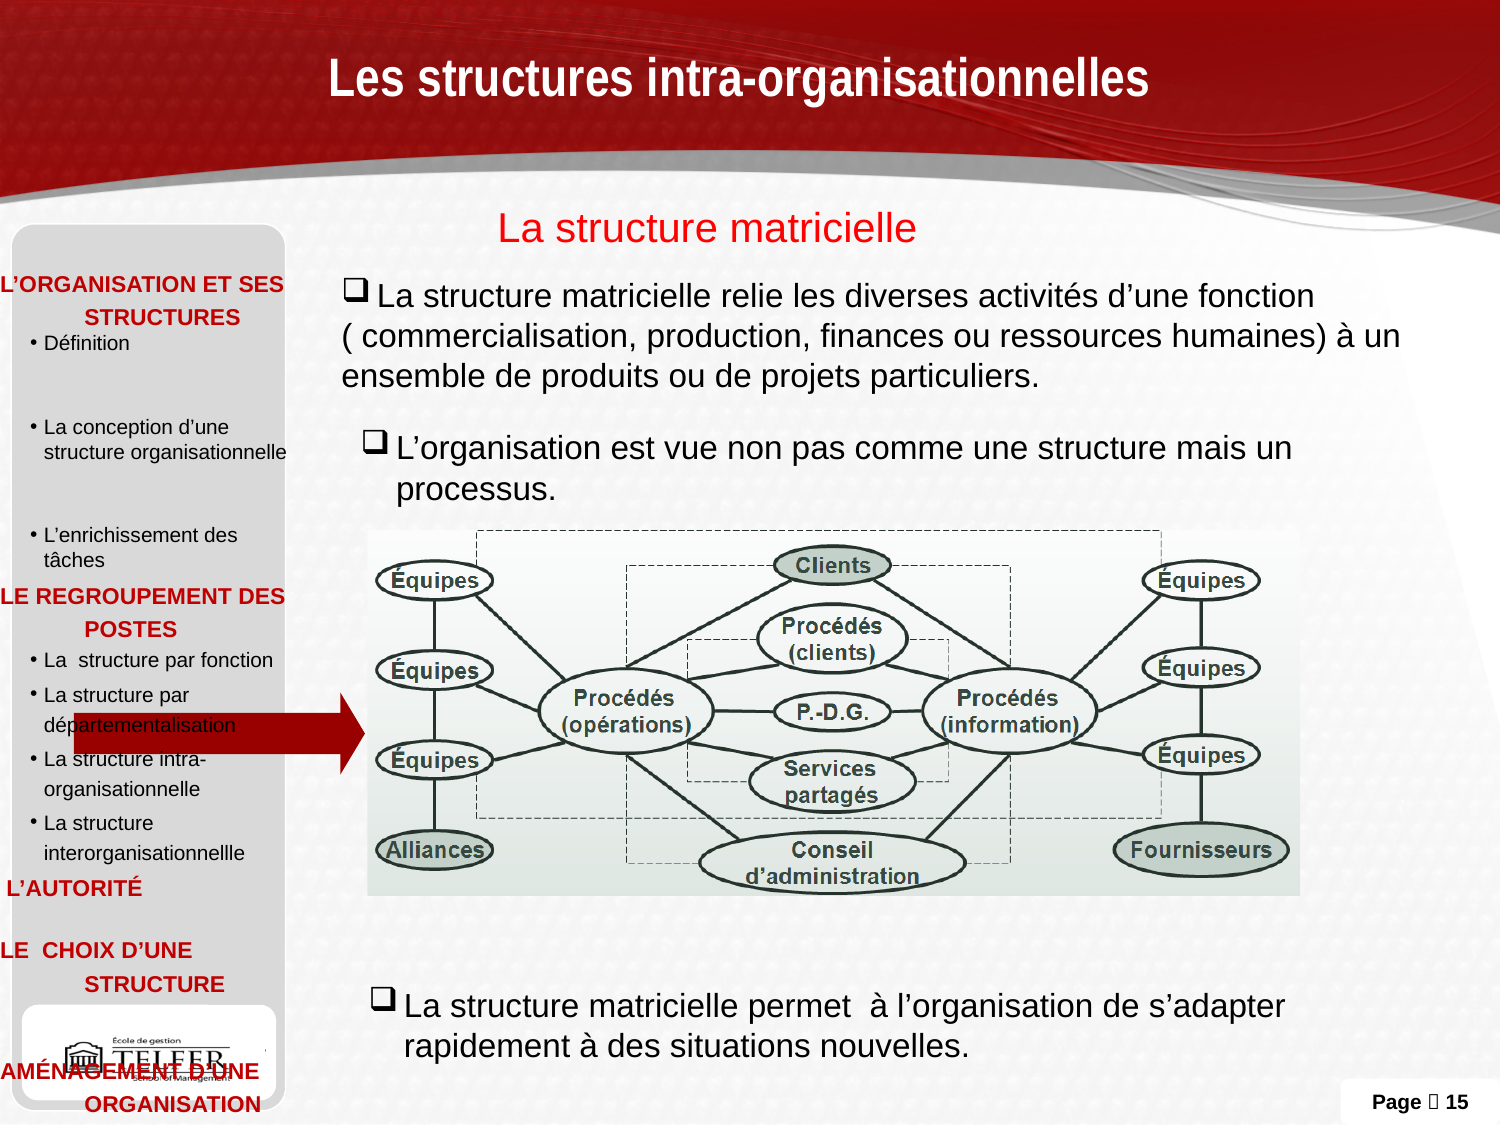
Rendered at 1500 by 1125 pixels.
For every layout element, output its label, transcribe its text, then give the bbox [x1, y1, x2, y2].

text_box [290, 692, 361, 775]
text_box La structure matricielle relie les diverses activités d’une fonction ( commercialisation, production, finances ou ressources humaines) à un ensemble de produits ou de projets particuliers. [326, 267, 1451, 402]
text_box La structure matricielle [482, 193, 933, 258]
picture [38, 1014, 266, 1093]
text_box La structure matricielle permet à l’organisation de s’adapter rapidement à des situations nouvelles. [353, 976, 1472, 1072]
title Les structures intra-organisationnelles [0, 0, 1480, 159]
picture [0, 0, 1500, 1125]
text_box L’organisation est vue non pas comme une structure mais un processus. [345, 419, 1372, 514]
list L’organisation et ses structures Définition La conception d’une structure organisationnelle L’enrichissement des tâches Le regroupement des postes La structure par fonction La structure par départementalisation La structure intra-organisationnelle La structure interorganisationnellle L’autorité Le choix d’une structure Aménagement d’une organisation [0, 232, 290, 1003]
